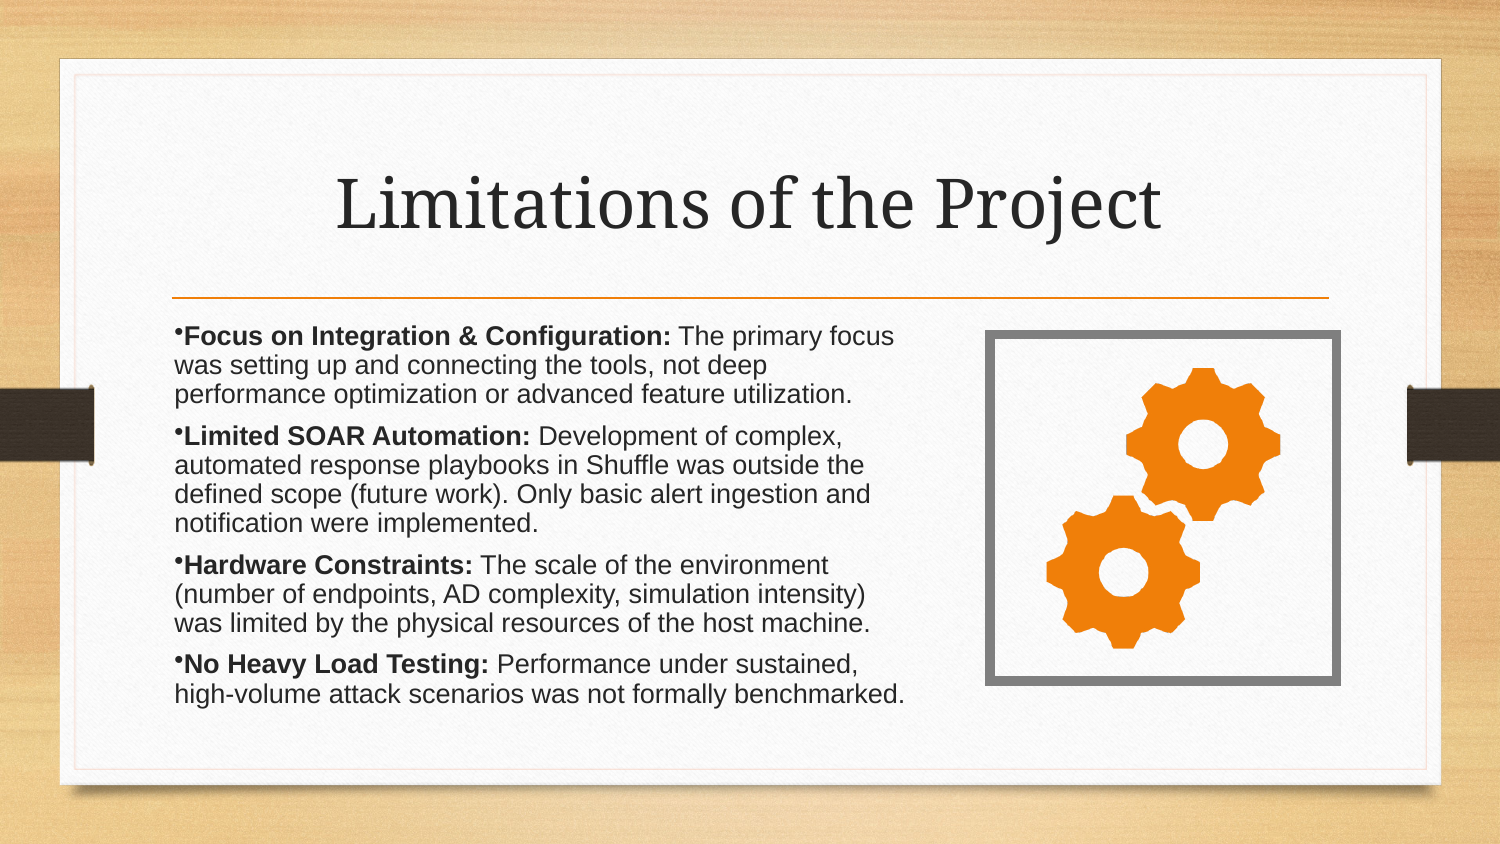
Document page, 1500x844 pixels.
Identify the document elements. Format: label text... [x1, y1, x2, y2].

picture [0, 0, 1500, 844]
title Limitations of the Project [159, 120, 1341, 282]
list Focus on Integration & Configuration: The primary focus was setting up and connecting the tools, not deep performance optimization or advanced feature utilization. Limited SOAR Automation: Development of complex, automated response playbooks in Shuffle was outside the defined scope (future work). Only basic alert ingestion and notification were implemented. Hardware Constraints: The scale of the environment (number of endpoints, AD complexity, simulation intensity) was limited by the physical resources of the host machine. No Heavy Load Testing: Performance under sustained, high-volume attack scenarios was not formally benchmarked. [159, 314, 930, 723]
